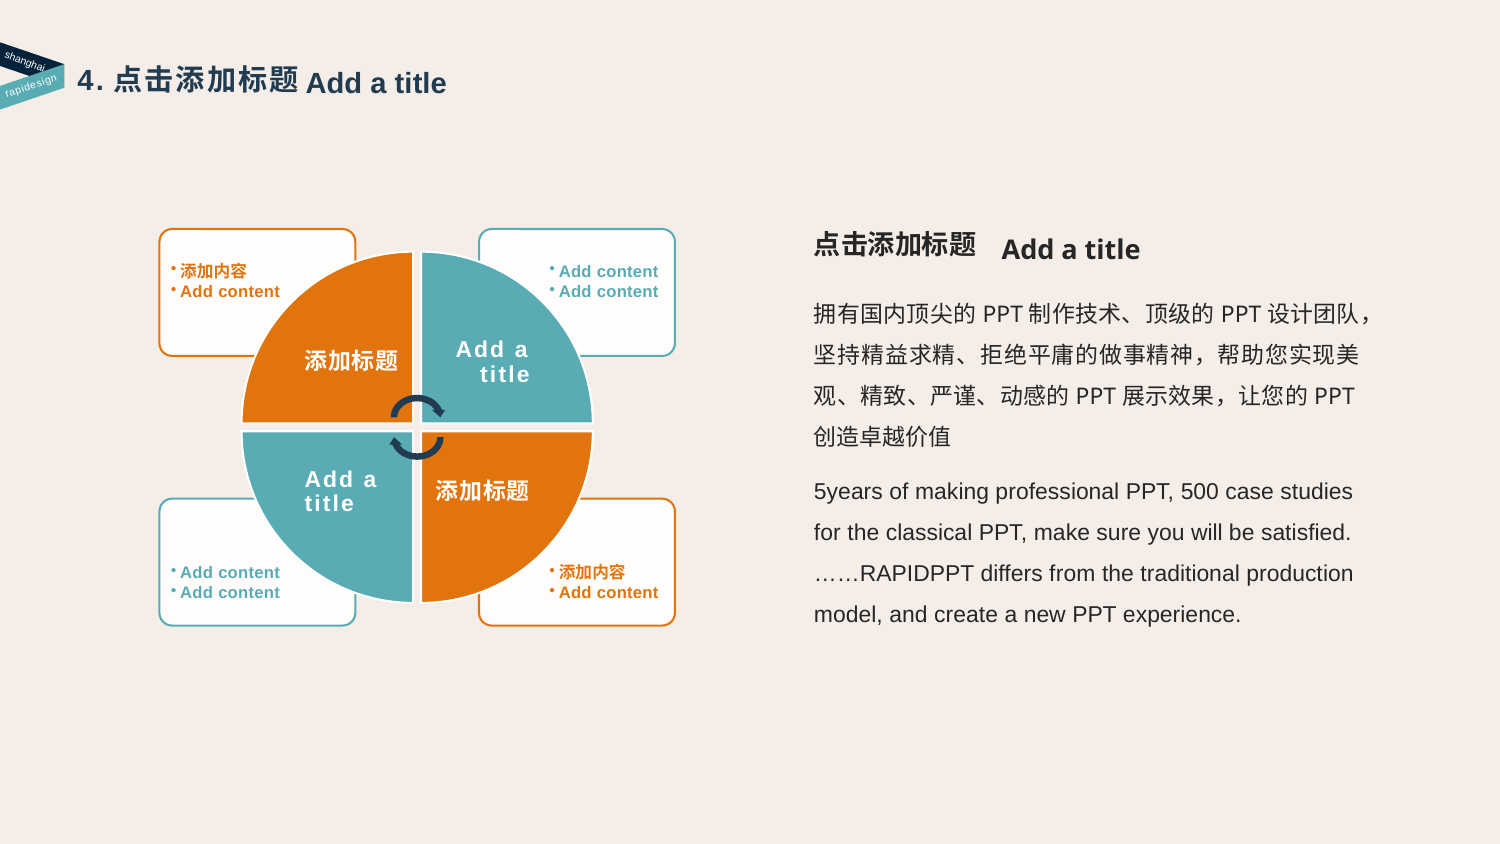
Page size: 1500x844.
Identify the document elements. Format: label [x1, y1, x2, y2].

text_box [64, 53, 463, 108]
text_box [799, 203, 1376, 638]
text_box [0, 37, 16, 43]
text_box [0, 43, 66, 108]
text_box [119, 228, 715, 626]
